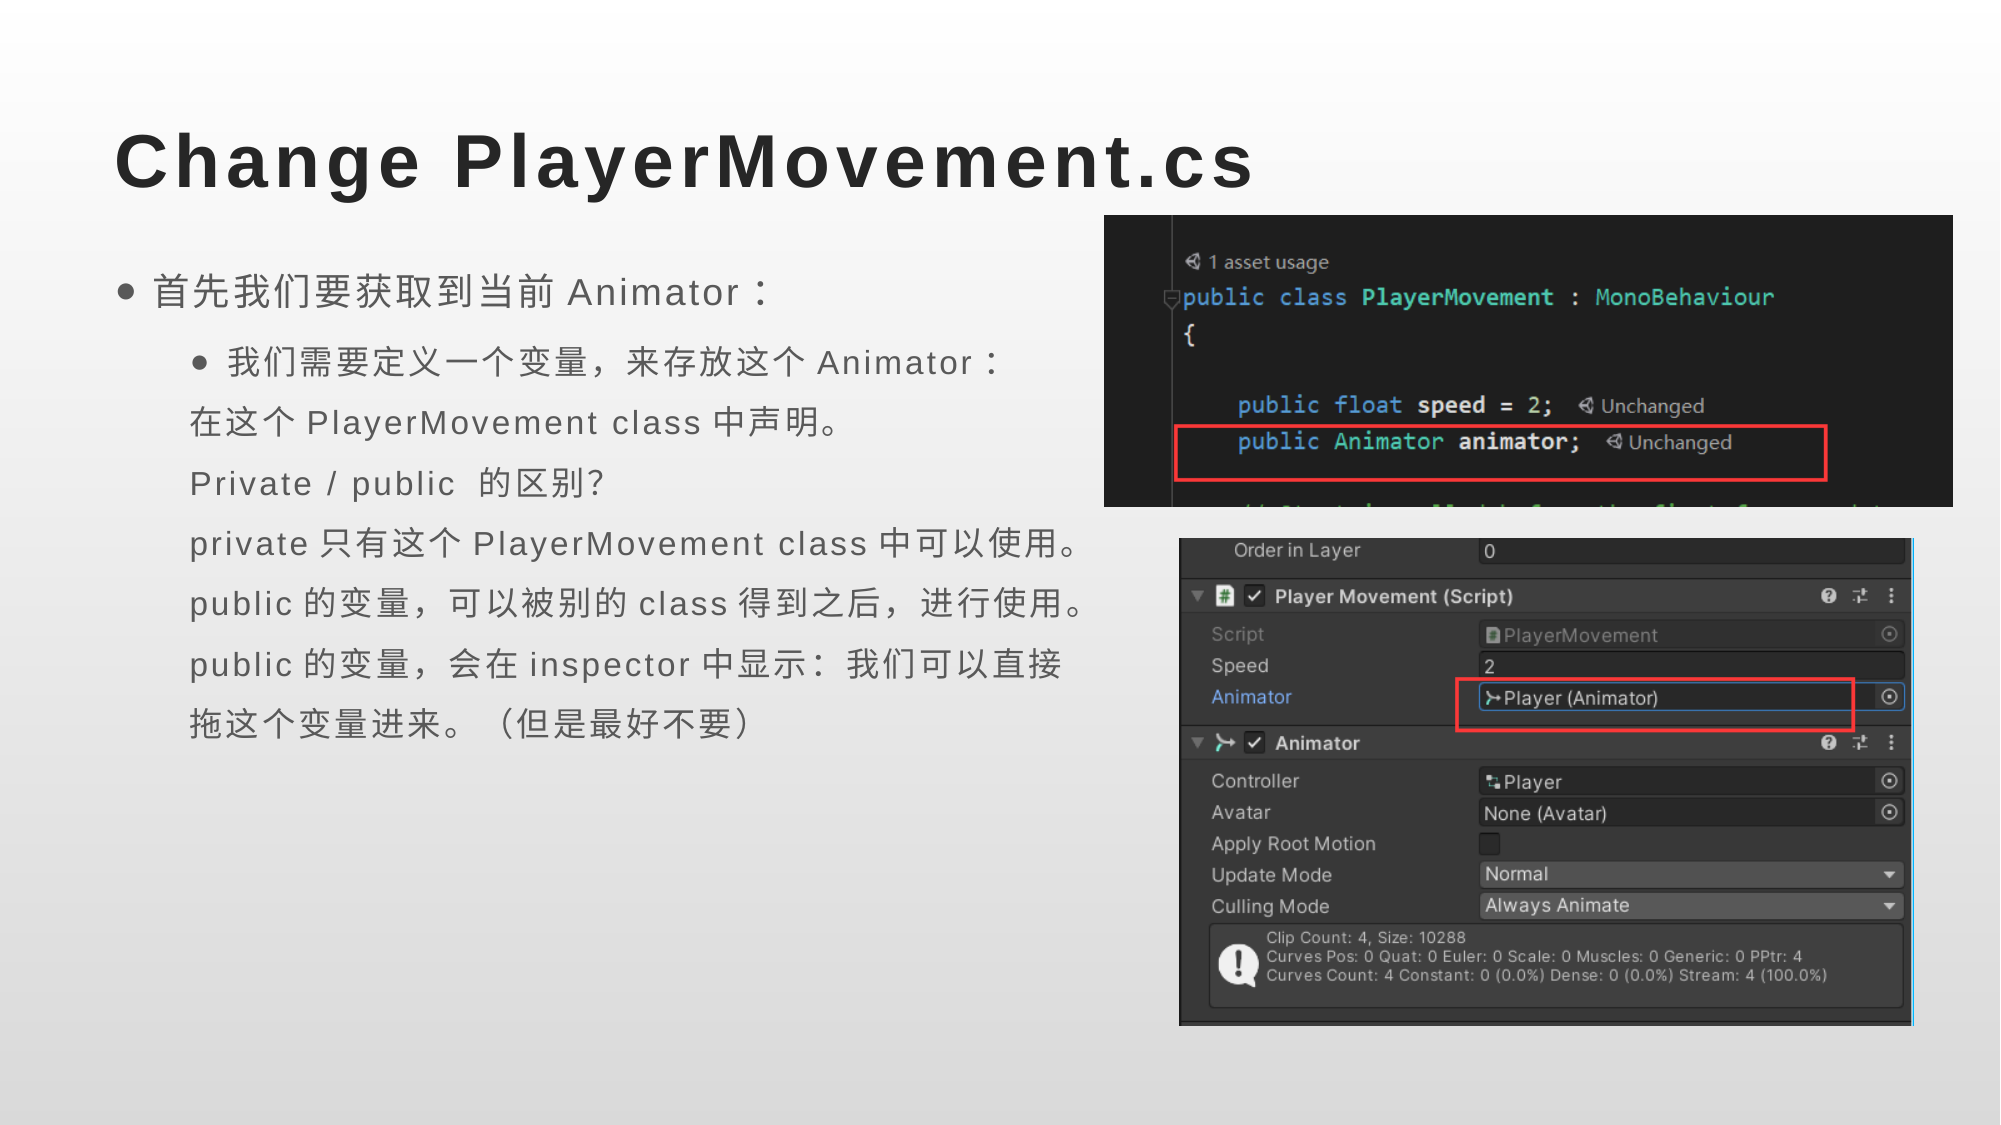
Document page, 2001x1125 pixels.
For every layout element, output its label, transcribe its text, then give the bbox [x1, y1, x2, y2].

picture [1104, 215, 1953, 507]
title Change PlayerMovement.cs [99, 99, 1900, 216]
picture [1178, 538, 1912, 1026]
list 首先我们要获取到当前Animator： 我们需要定义一个变量，来存放这个Animator： 在这个PlayerMovement class中声明。 Private / public 的区别？ private只有这个PlayerMovement class中可以使用。 public的变量，可以被别的class得到之后，进行使用。 public的变量，会在inspector中显示：我们可以直接 拖这个变量进来。（但是最好不要） [99, 246, 1900, 1026]
